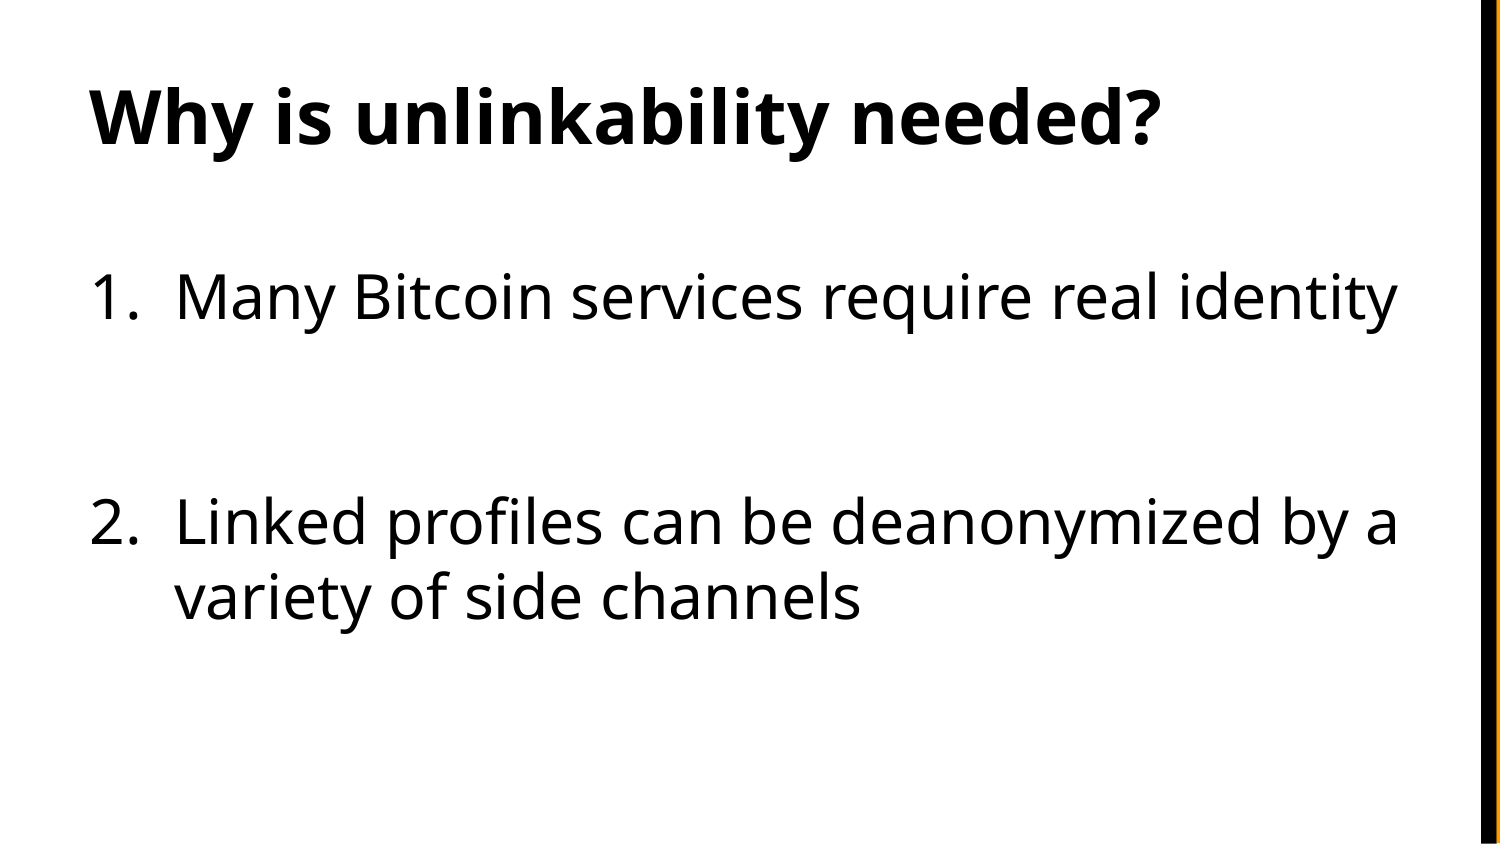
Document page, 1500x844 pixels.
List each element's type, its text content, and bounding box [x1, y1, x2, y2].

text_box Why is unlinkability needed? [74, 33, 1425, 175]
text_box Many Bitcoin services require real identity Linked profiles can be deanonymized by a variety of side channels [74, 196, 1425, 808]
